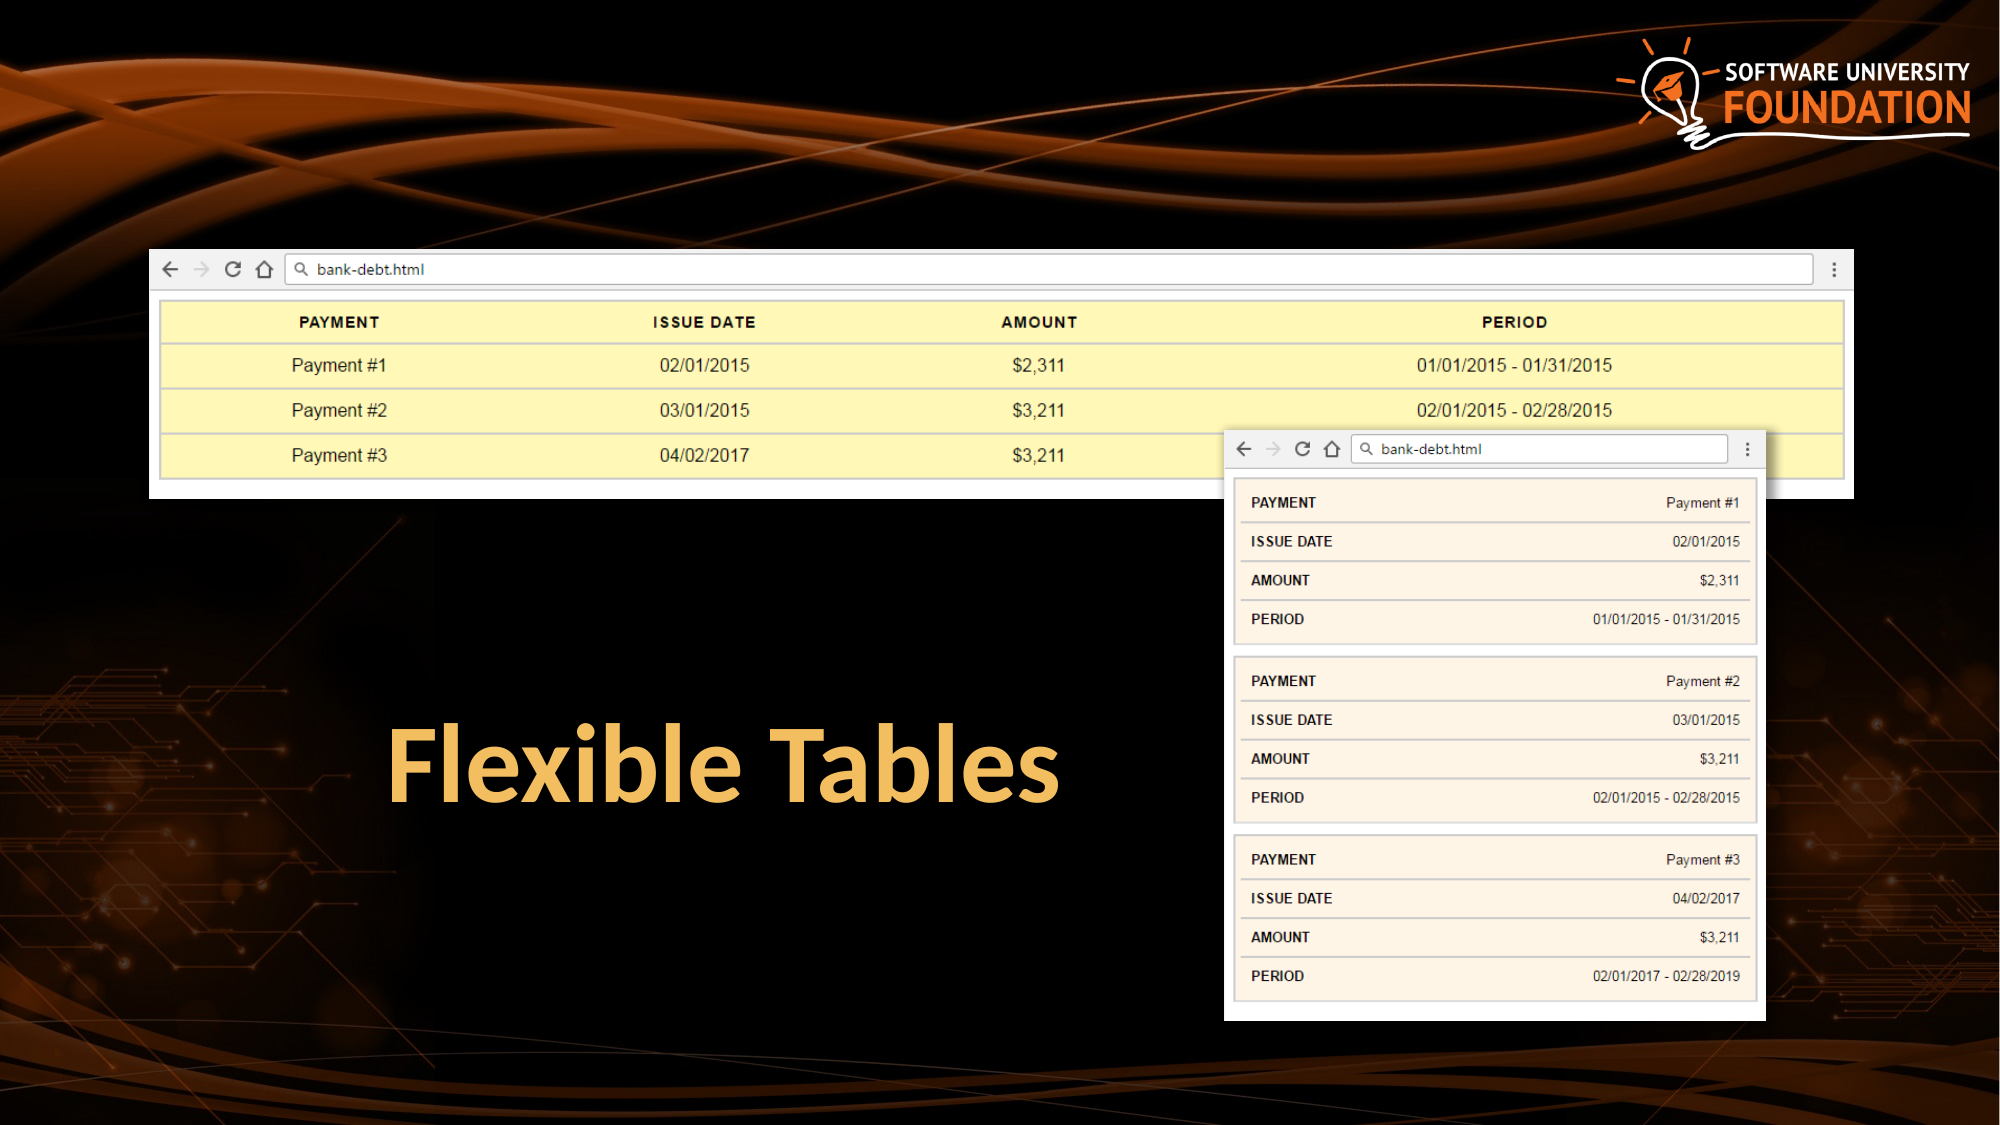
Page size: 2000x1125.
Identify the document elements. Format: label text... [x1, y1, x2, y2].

picture [0, 0, 2000, 1125]
title Flexible Tables [224, 698, 1217, 833]
